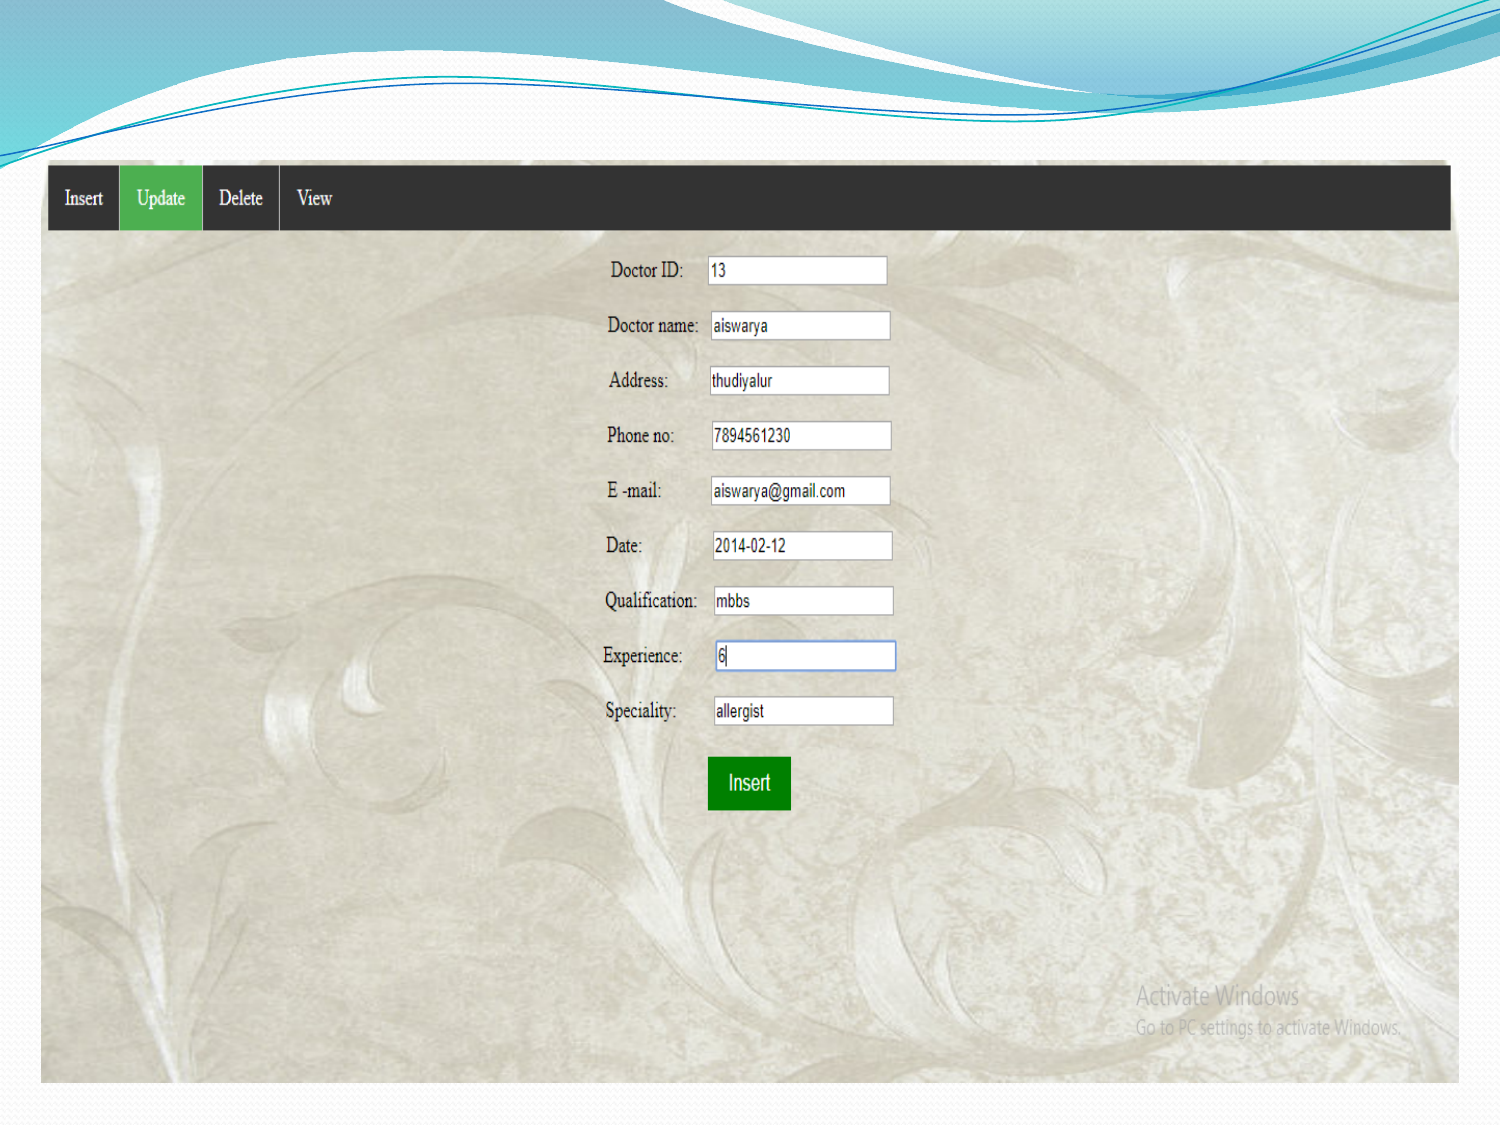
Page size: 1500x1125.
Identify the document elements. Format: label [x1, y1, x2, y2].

list [41, 160, 1459, 1083]
